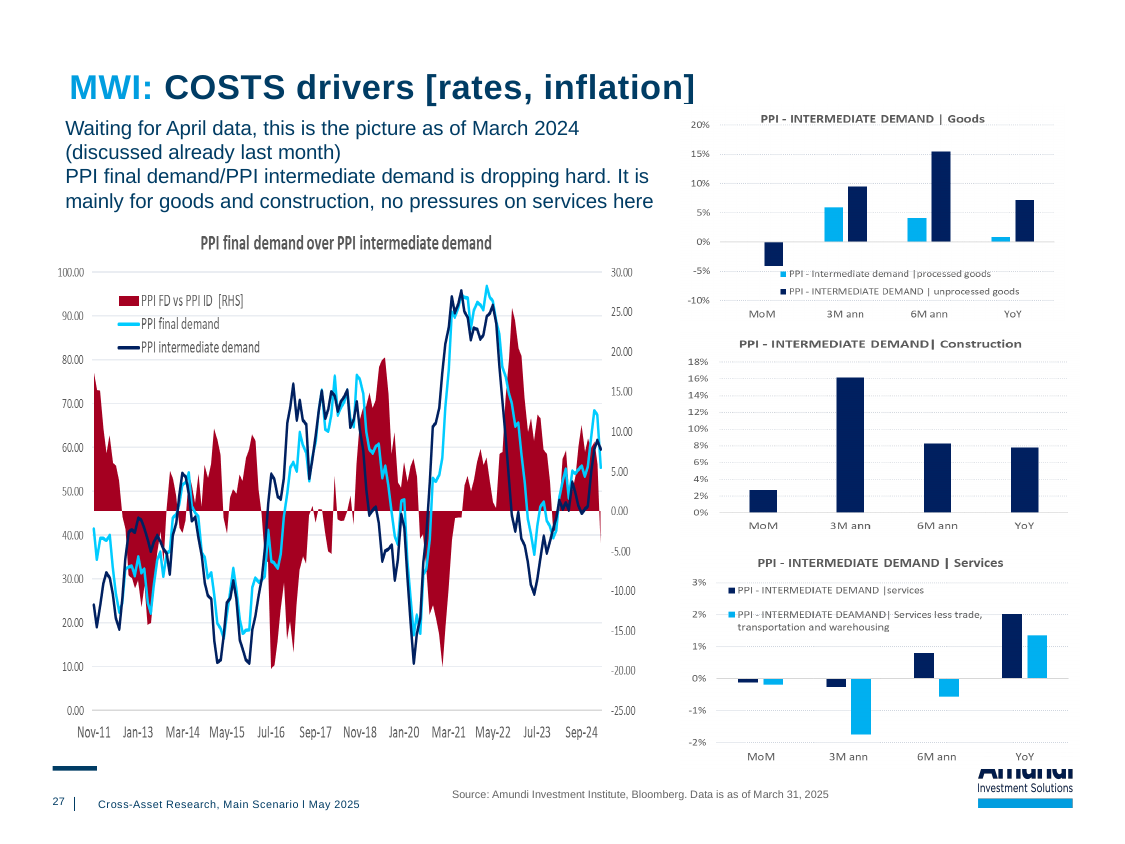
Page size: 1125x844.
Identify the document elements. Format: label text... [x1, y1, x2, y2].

slide_number 27 [52, 794, 75, 817]
picture [680, 330, 1080, 538]
picture [680, 104, 1065, 321]
picture [680, 546, 1080, 778]
title MWI: COSTS drivers [rates, inflation] [69, 69, 1065, 107]
picture [50, 222, 642, 756]
text_box Waiting for April data, this is the picture as of March 2024 (discussed already last month) PPI final demand/PPI intermediate demand is dropping hard. It is mainly for goods and construction, no pressures on services here [50, 107, 680, 220]
text_box Source: Amundi Investment Institute, Bloomberg. Data is as of March 31, 2025 [451, 778, 1095, 810]
footer Cross-Asset Research, Main Scenario l May 2025 [98, 797, 740, 820]
